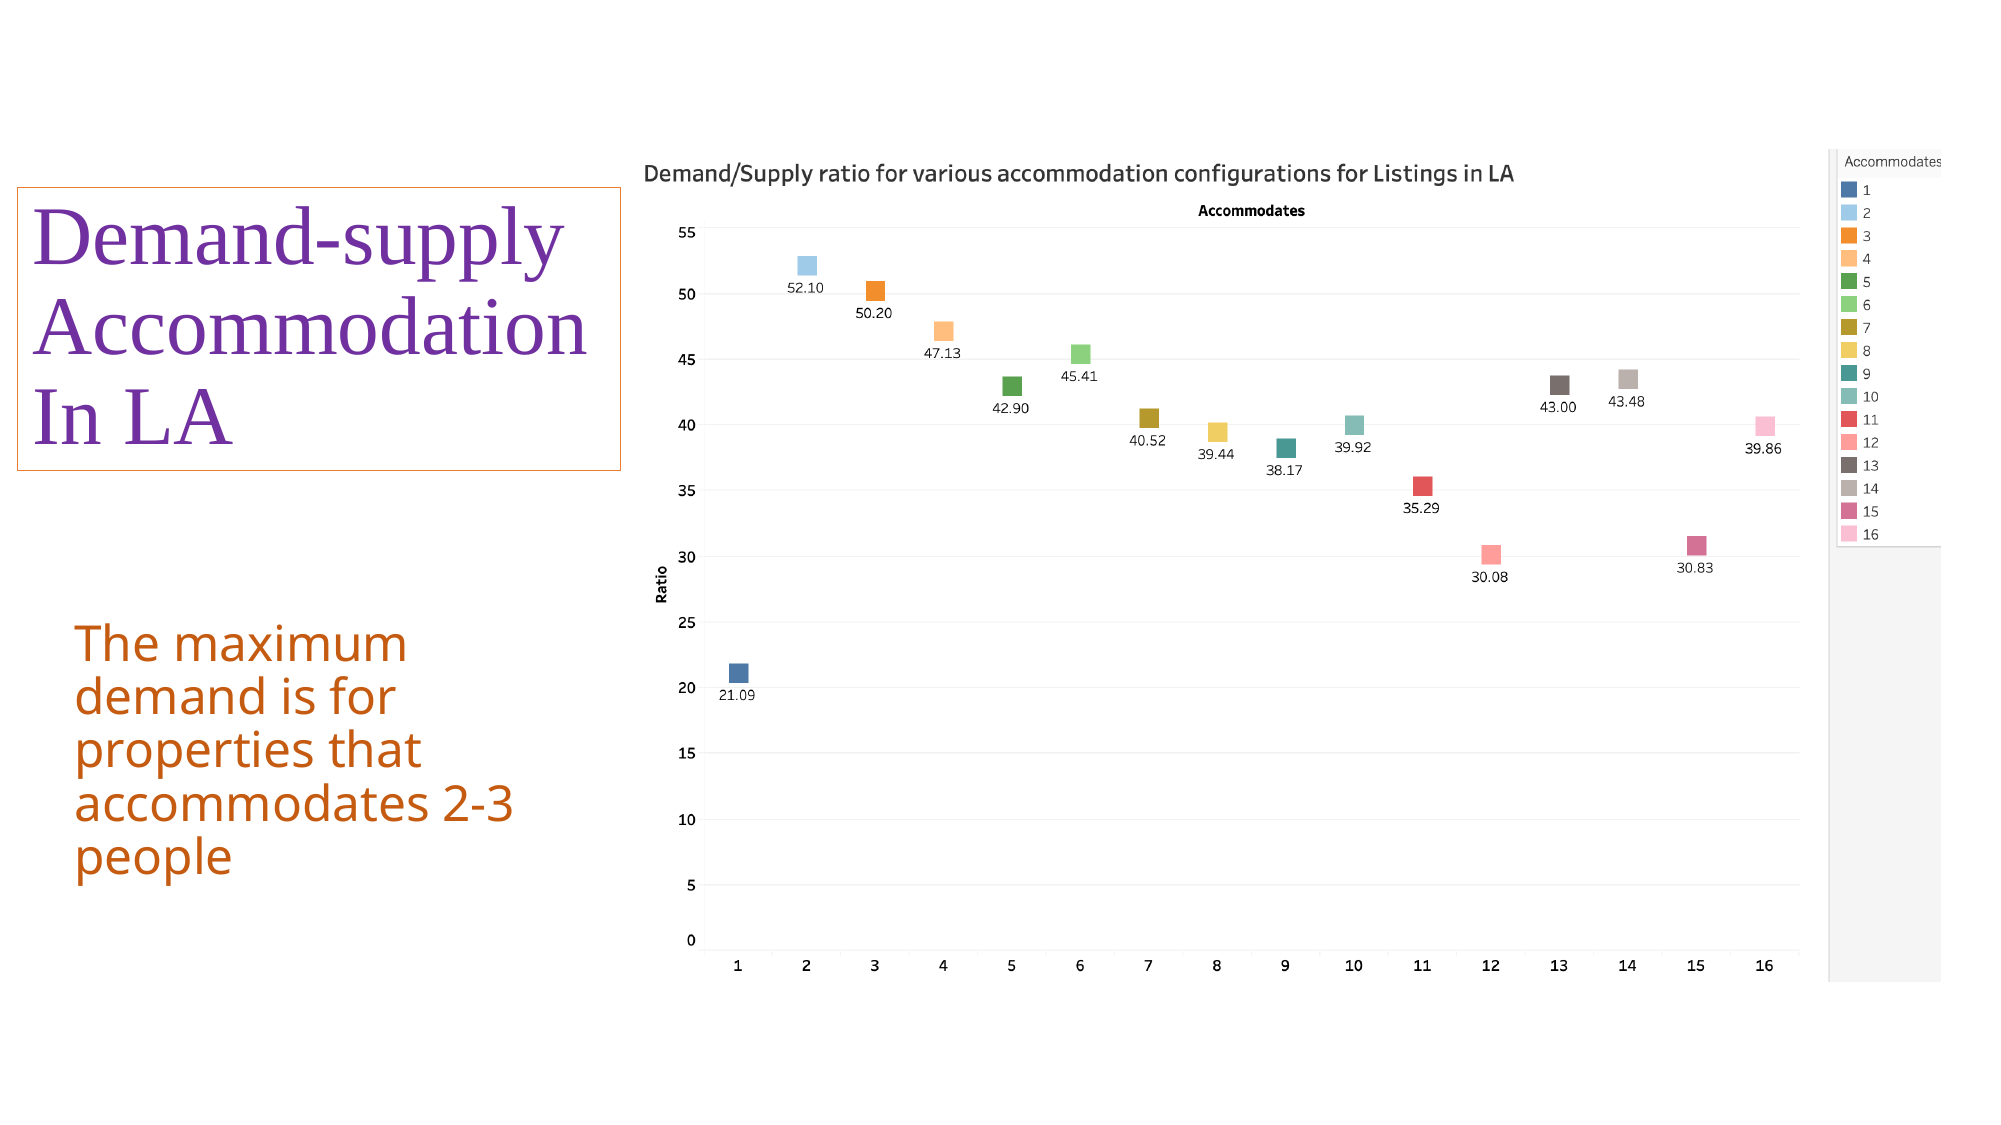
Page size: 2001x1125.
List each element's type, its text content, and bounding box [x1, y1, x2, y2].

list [634, 149, 1941, 982]
title Demand-supply Accommodation In LA [17, 187, 621, 471]
list The maximum demand is for properties that accommodates 2-3 people [59, 610, 602, 895]
